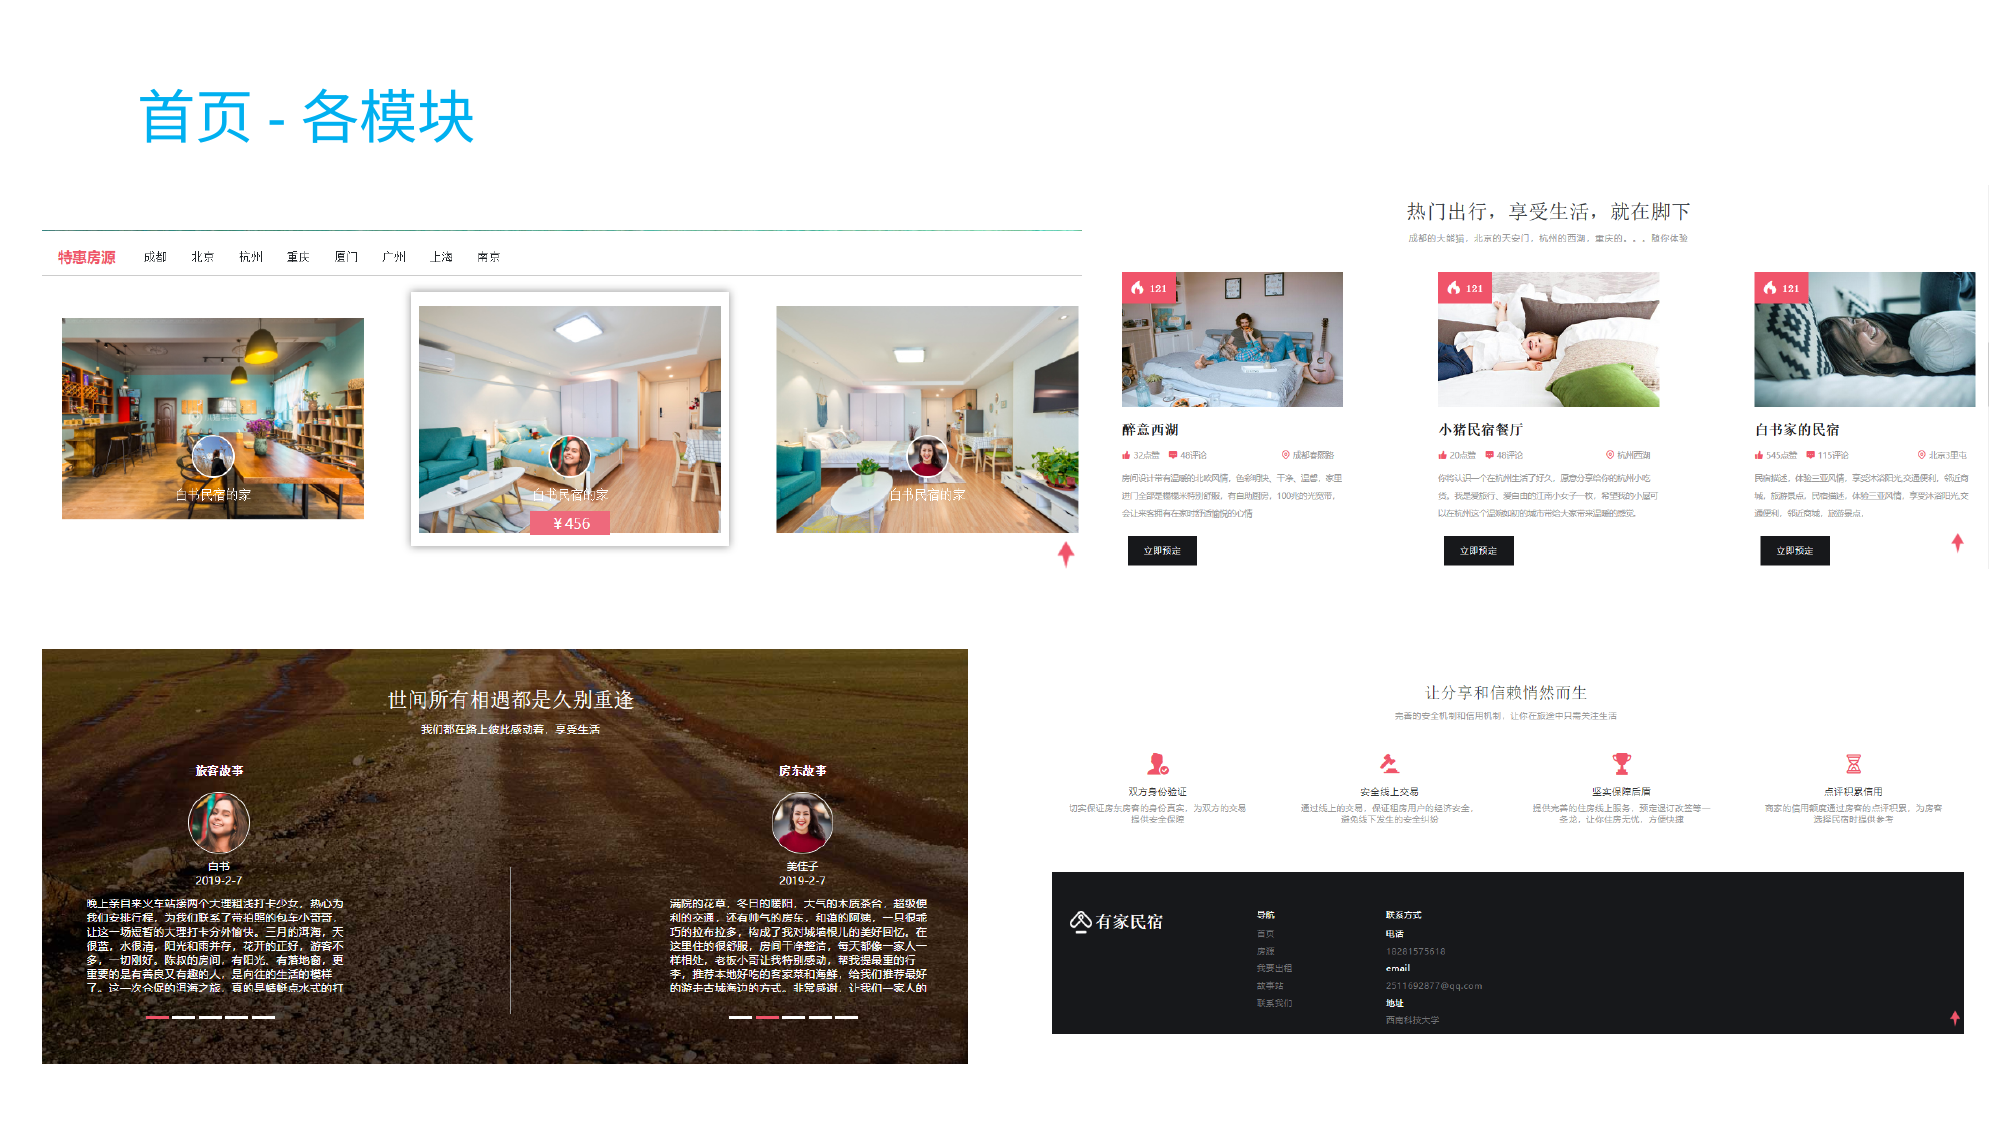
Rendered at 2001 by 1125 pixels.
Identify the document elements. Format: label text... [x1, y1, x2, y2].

text_box 首页-各模块 [122, 72, 529, 158]
picture [1052, 663, 1964, 1034]
picture [1115, 185, 1989, 569]
picture [42, 649, 968, 1066]
picture [42, 230, 1082, 569]
